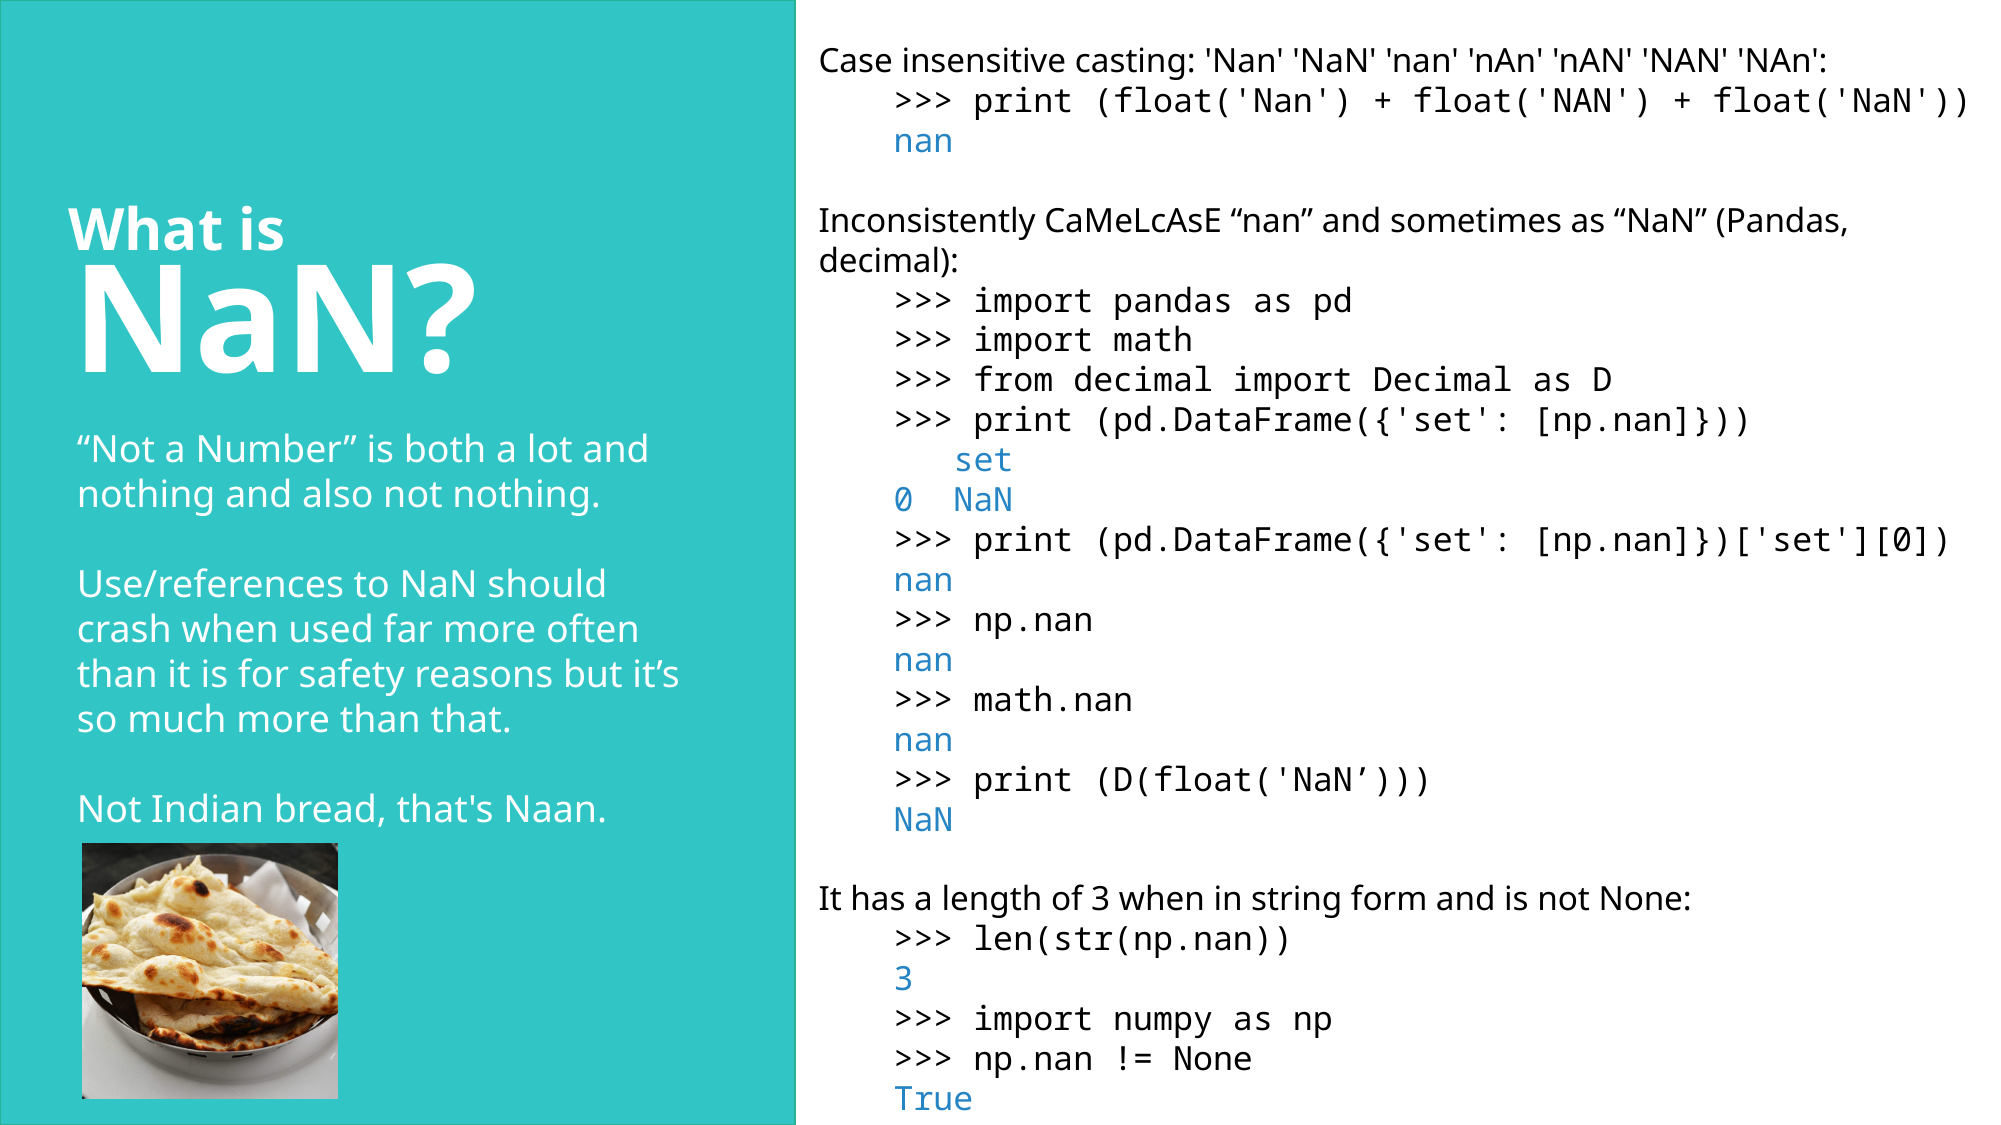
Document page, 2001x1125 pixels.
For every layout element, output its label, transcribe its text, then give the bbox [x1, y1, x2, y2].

text_box Case insensitive casting: 'Nan' 'NaN' 'nan' 'nAn' 'nAN' 'NAN' 'NAn': >>> print (float('Nan') + float('NAN') + float('NaN')) nan Inconsistently CaMeLcAsE “nan” and sometimes as “NaN” (Pandas, decimal): >>> import pandas as pd >>> import math >>> from decimal import Decimal as D >>> print (pd.DataFrame({'set': [np.nan]})) set 0 NaN >>> print (pd.DataFrame({'set': [np.nan]})['set'][0]) nan >>> np.nan nan >>> math.nan nan >>> print (D(float('NaN’))) NaN It has a length of 3 when in string form and is not None: >>> len(str(np.nan)) 3 >>> import numpy as np >>> np.nan != None True [803, 31, 2000, 1125]
picture [82, 843, 338, 1099]
text_box What is [53, 184, 301, 270]
text_box [0, 0, 796, 1125]
text_box “Not a Number” is both a lot and nothing and also not nothing. Use/references to NaN should crash when used far more often than it is for safety reasons but it’s so much more than that. Not Indian bread, that's Naan. [62, 418, 715, 838]
text_box NaN? [57, 249, 795, 409]
